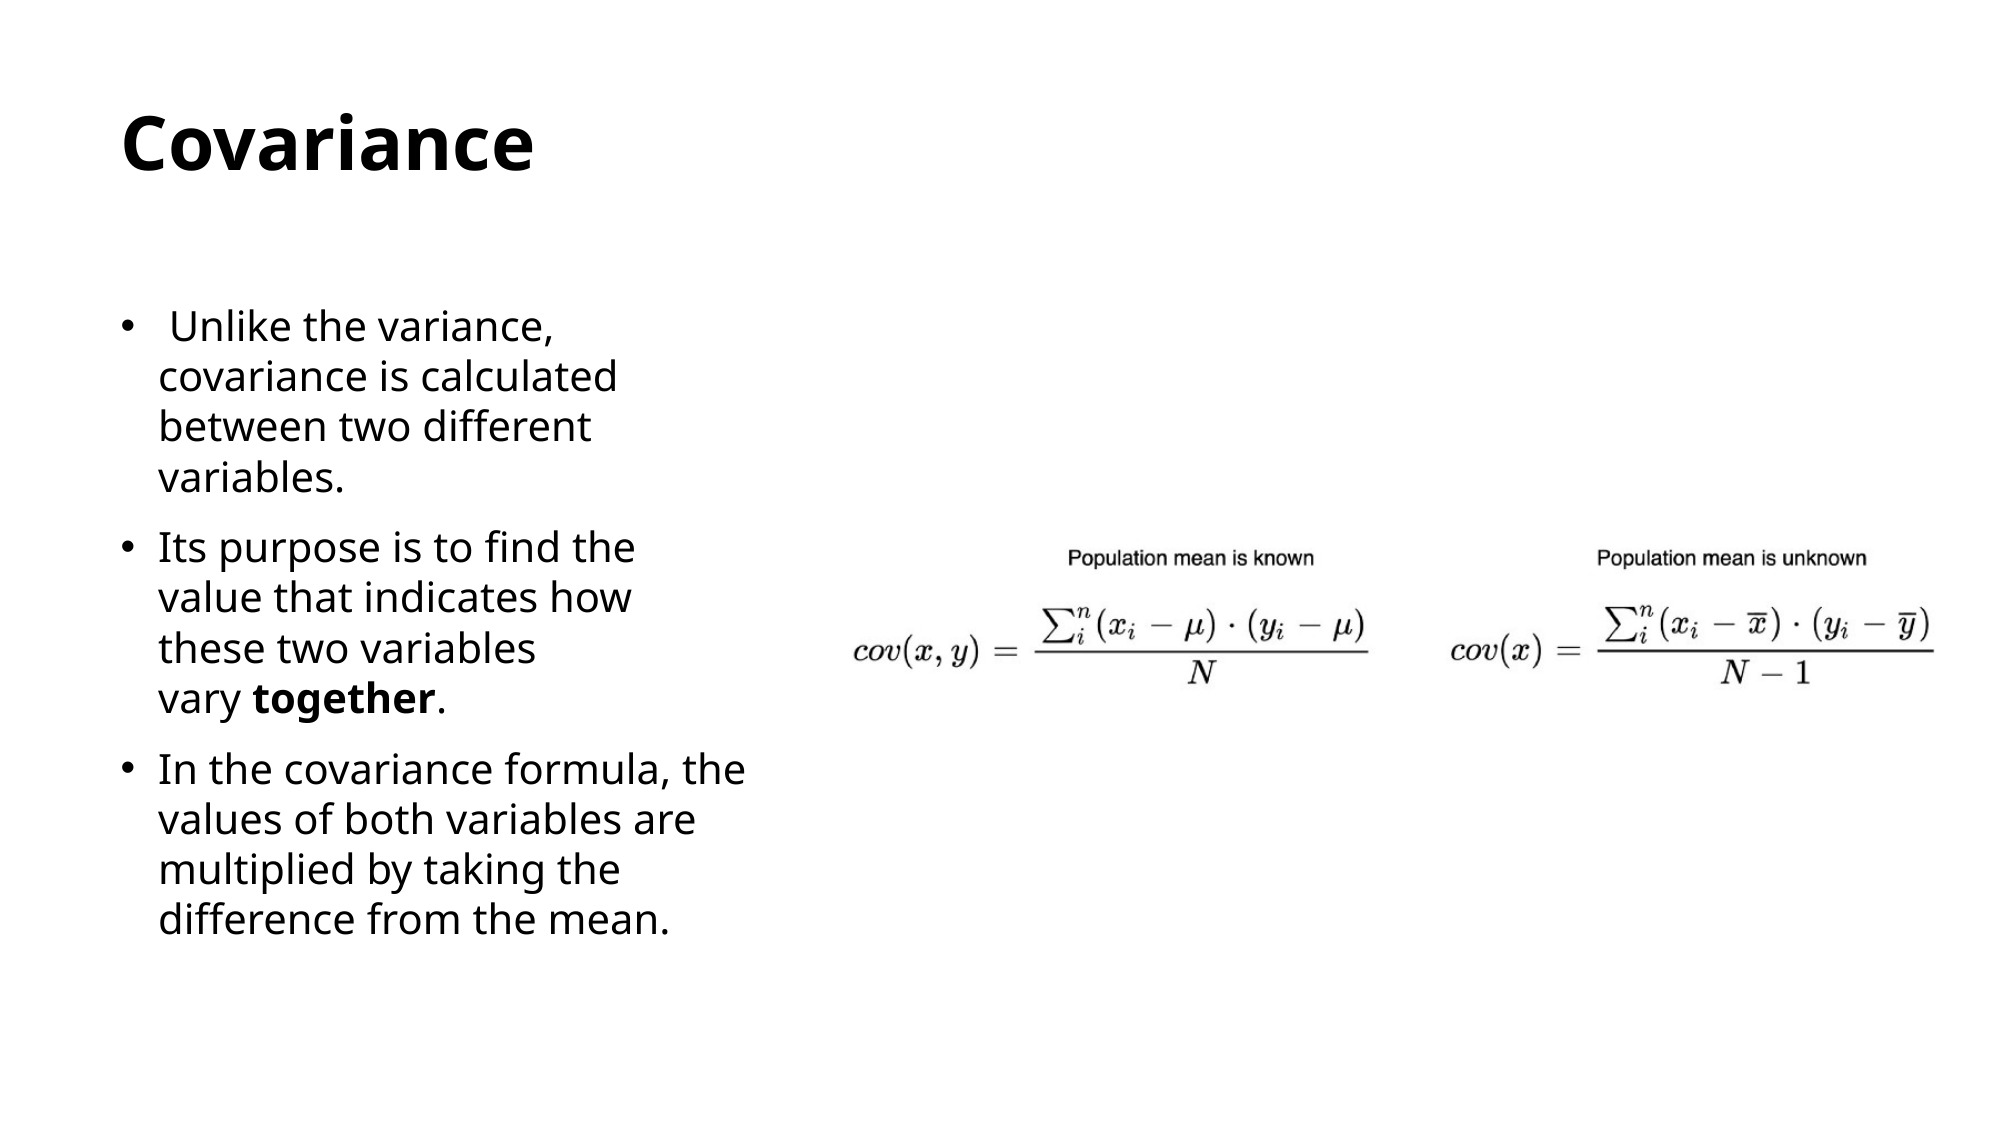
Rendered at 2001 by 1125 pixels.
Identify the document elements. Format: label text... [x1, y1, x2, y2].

list Unlike the variance, covariance is calculated between two different variables. Its purpose is to find the value that indicates how these two variables vary together. In the covariance formula, the values of both variables are multiplied by taking the difference from the mean. [105, 292, 763, 1014]
picture [807, 468, 1973, 787]
title Covariance [105, 52, 1895, 240]
